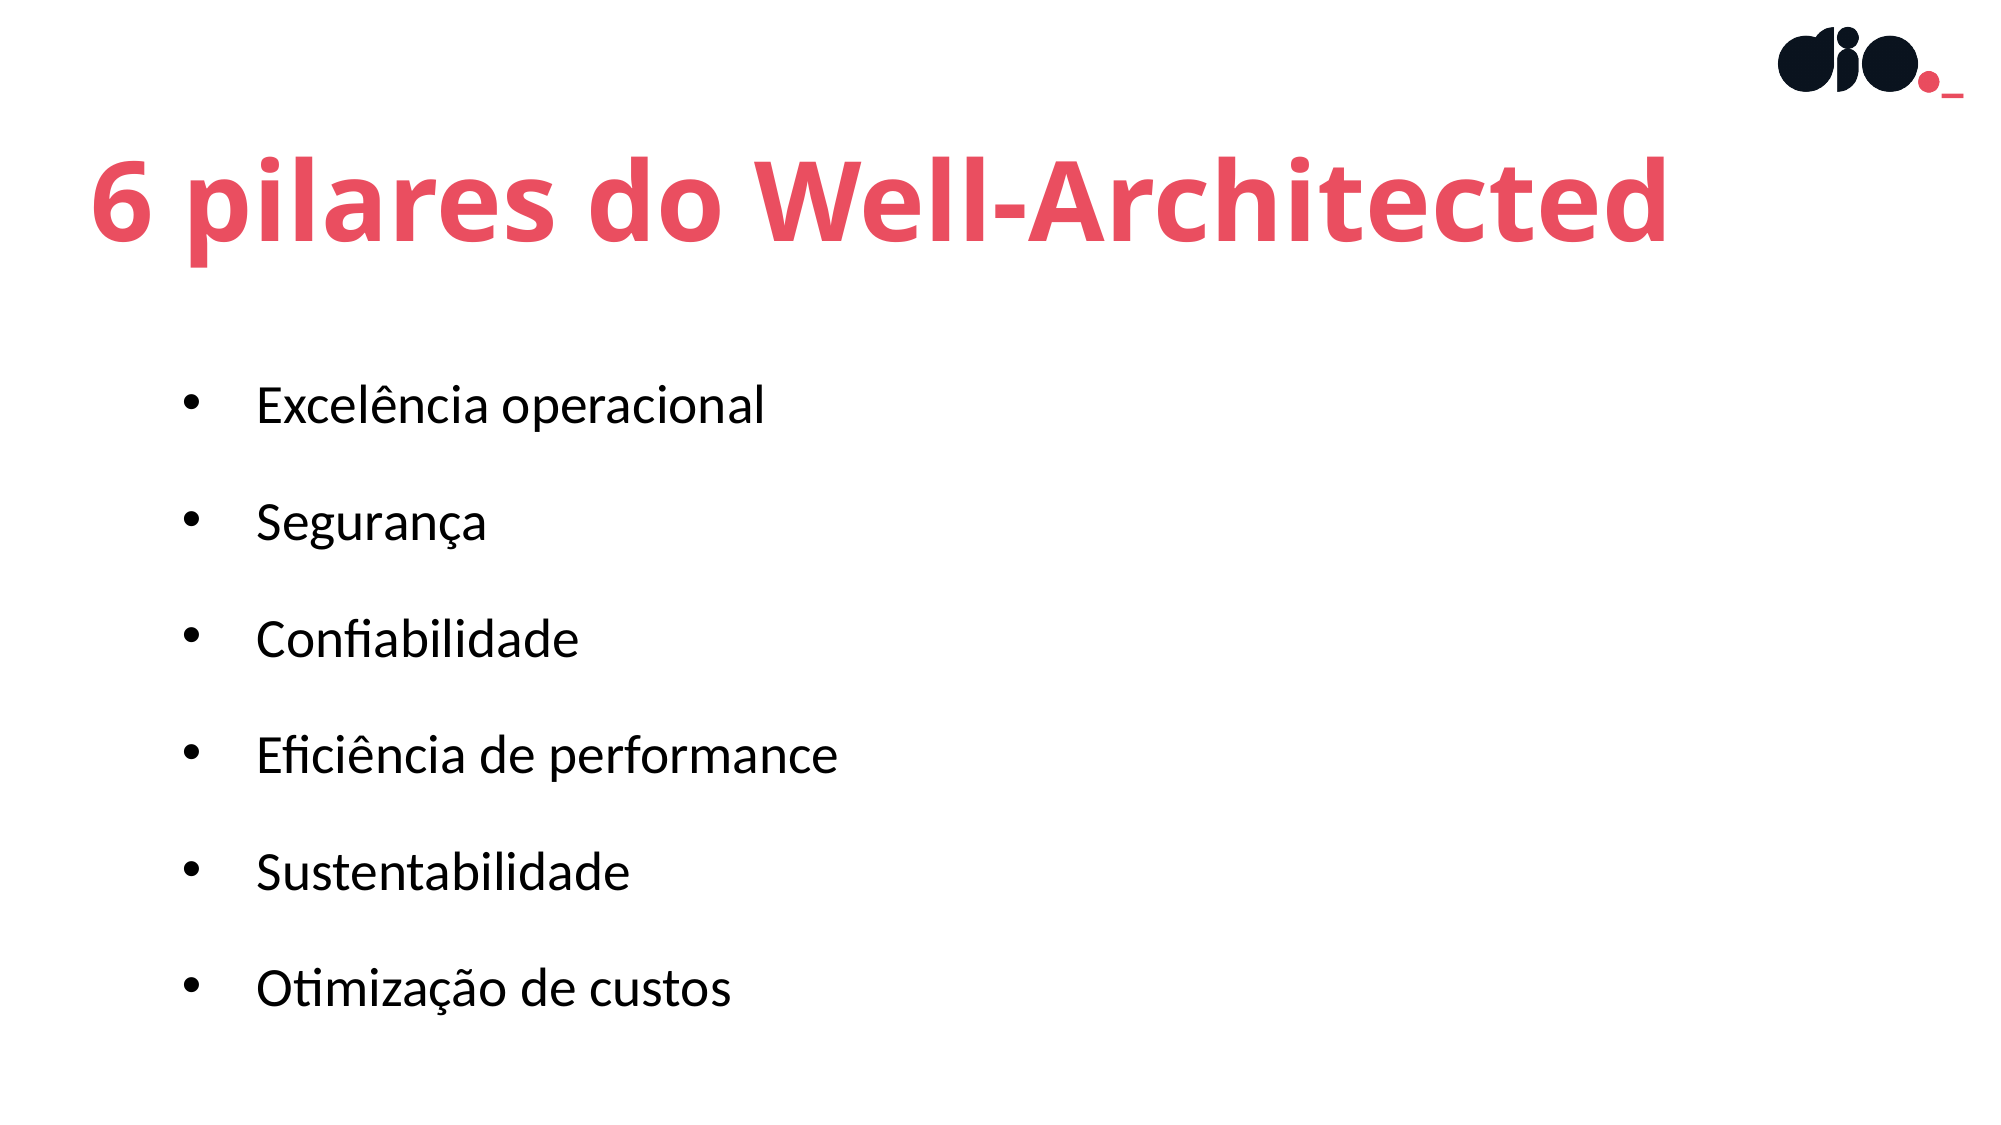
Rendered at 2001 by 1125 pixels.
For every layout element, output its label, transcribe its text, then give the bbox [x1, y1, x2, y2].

text_box 6 pilares do Well-Architected [70, 121, 1945, 253]
text_box Excelência operacional Segurança Confiabilidade Eficiência de performance Sustentabilidade Otimização de custos [161, 348, 1655, 817]
picture [1777, 26, 1964, 99]
